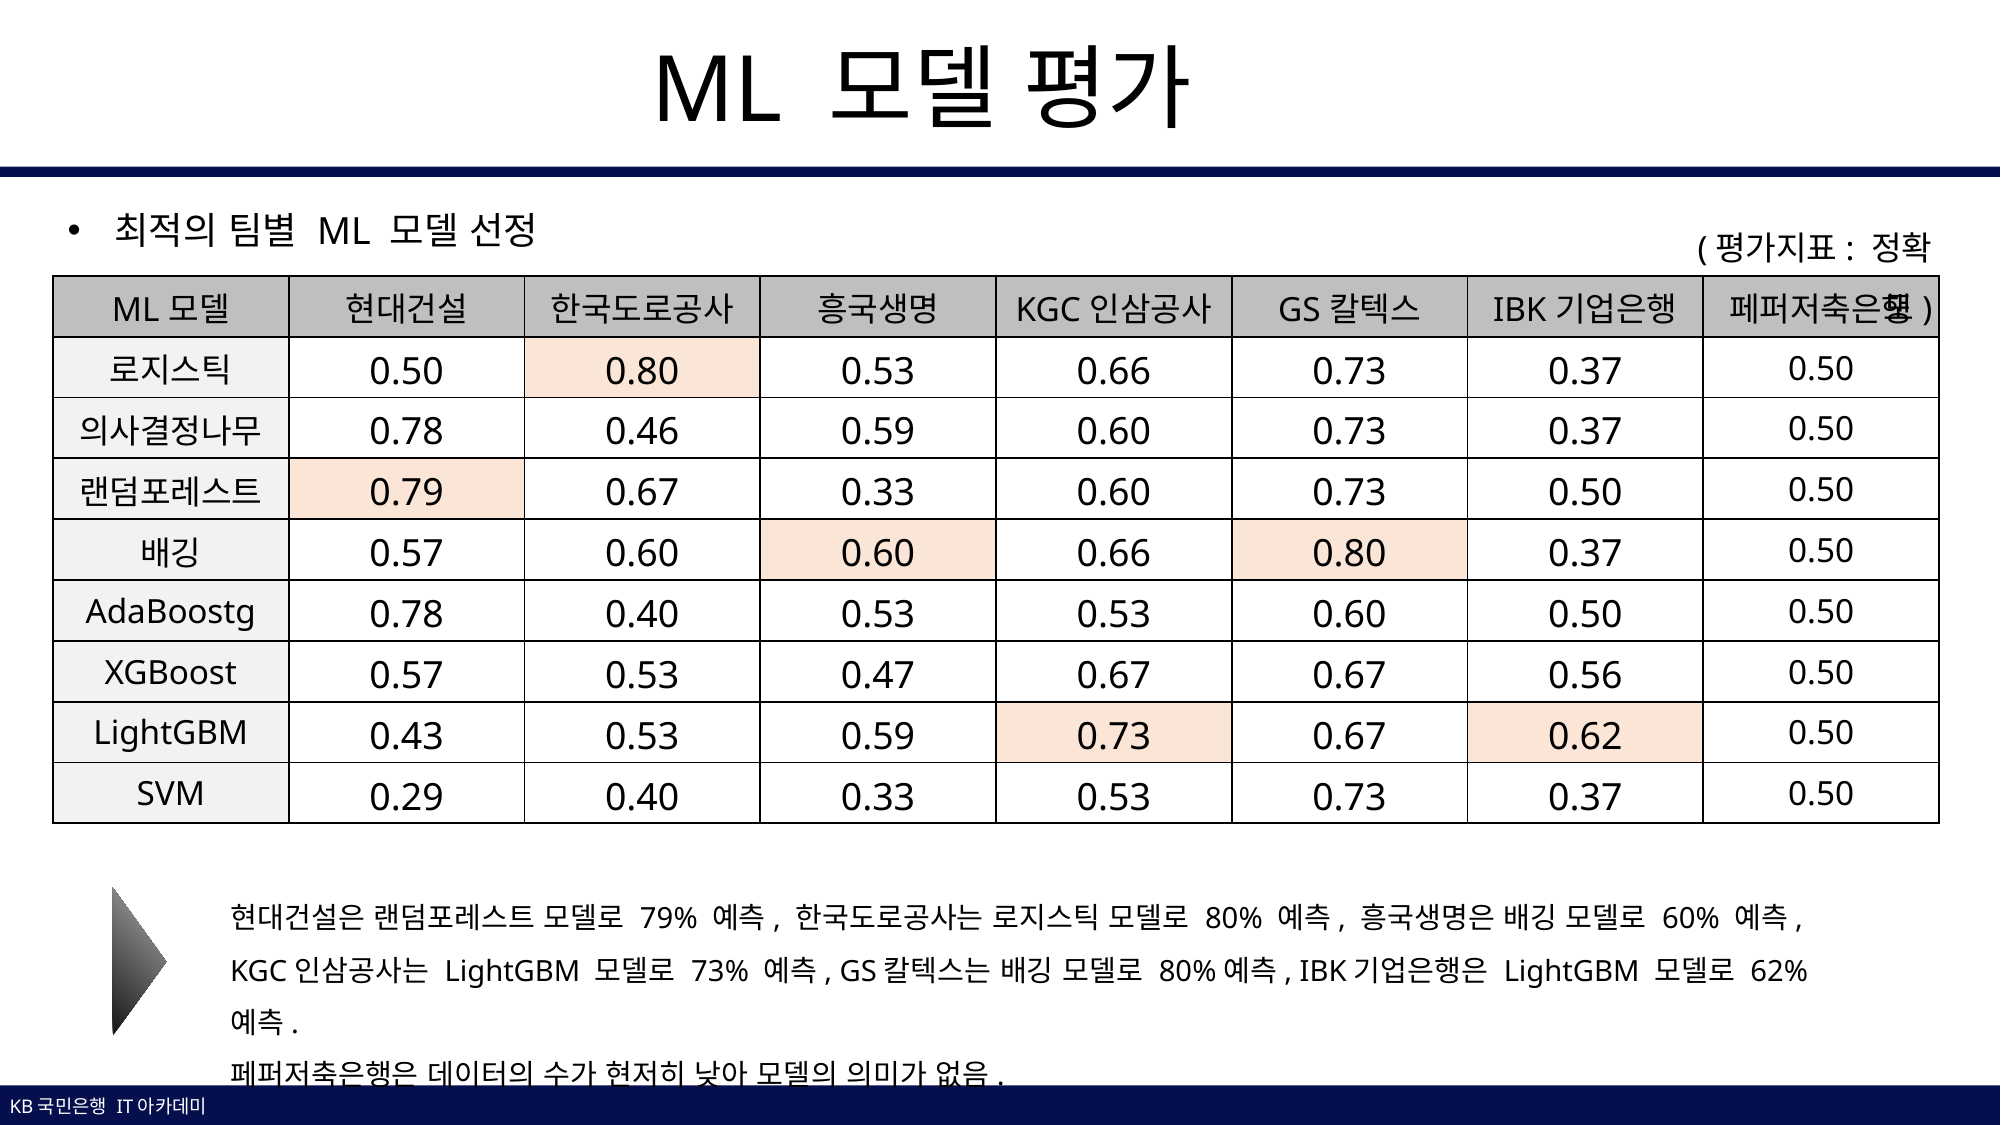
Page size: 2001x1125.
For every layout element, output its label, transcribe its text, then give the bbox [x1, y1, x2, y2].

table_cell 의사결정나무 [54, 398, 288, 457]
table_cell 0.37 [1468, 763, 1702, 822]
table_cell 로지스틱 [54, 338, 288, 397]
table_cell 0.60 [997, 398, 1231, 457]
text_box (평가지표: 정확도) [1650, 199, 1947, 335]
table_cell XGBoost [54, 642, 288, 701]
table_cell 0.60 [761, 520, 995, 579]
table_cell 0.50 [1468, 581, 1702, 640]
table_cell 0.50 [1704, 338, 1938, 397]
table_cell 0.80 [525, 338, 759, 397]
table_cell 0.50 [1704, 520, 1938, 579]
table_header KGC인삼공사 [997, 277, 1231, 336]
table_cell 0.43 [290, 703, 524, 762]
table_cell 0.50 [1704, 703, 1938, 762]
table_cell 0.47 [761, 642, 995, 701]
table_cell 0.50 [1704, 398, 1938, 457]
table_cell 0.73 [1233, 459, 1467, 518]
table_cell 0.29 [290, 763, 524, 822]
text_box ML 모델 평가 [421, 22, 1422, 148]
table_cell AdaBoostg [54, 581, 288, 640]
table_cell 랜덤포레스트 [54, 459, 288, 518]
table_cell 0.53 [997, 581, 1231, 640]
table_cell 0.56 [1468, 642, 1702, 701]
table_cell 0.73 [1233, 338, 1467, 397]
table_cell 0.53 [525, 642, 759, 701]
table_header 한국도로공사 [525, 277, 759, 336]
table_cell 0.67 [525, 459, 759, 518]
table_cell 0.50 [1704, 581, 1938, 640]
table_cell 0.73 [1233, 398, 1467, 457]
table_cell 0.60 [1233, 581, 1467, 640]
table_cell 0.79 [290, 459, 524, 518]
table_header 흥국생명 [761, 277, 995, 336]
table_cell 0.78 [290, 581, 524, 640]
table_header 현대건설 [290, 277, 524, 336]
table_cell 0.67 [1233, 642, 1467, 701]
table_cell 0.66 [997, 338, 1231, 397]
table_header IBK기업은행 [1468, 277, 1702, 336]
table_cell 0.78 [290, 398, 524, 457]
table_cell 0.33 [761, 763, 995, 822]
table_cell 0.53 [761, 581, 995, 640]
text_box 현대건설은 랜덤포레스트 모델로 79% 예측, 한국도로공사는 로지스틱 모델로 80% 예측, 흥국생명은 배깅 모델로 60% 예측, KGC인삼공사는 LightGBM 모델로 73% 예측, GS칼텍스는 배깅 모델로 80%예측, IBK기업은행은 LightGBM 모델로 62% 예측. 페퍼저축은행은 데이터의 수가 현저히 낮아 모델의 의미가 없음. [215, 874, 1848, 1100]
table_cell 0.37 [1468, 520, 1702, 579]
table_cell 0.57 [290, 642, 524, 701]
table_cell 0.73 [1233, 763, 1467, 822]
text_box 최적의 팀별 ML 모델 선정 [52, 199, 1600, 260]
table_cell 0.67 [1233, 703, 1467, 762]
table_cell 0.50 [1704, 459, 1938, 518]
table_cell LightGBM [54, 703, 288, 762]
table_cell 0.46 [525, 398, 759, 457]
table_cell 0.40 [525, 763, 759, 822]
table_header GS칼텍스 [1233, 277, 1467, 336]
table_cell 0.66 [997, 520, 1231, 579]
table_cell 0.59 [761, 703, 995, 762]
table_cell 0.50 [1468, 459, 1702, 518]
table_cell 0.50 [290, 338, 524, 397]
table_cell 0.59 [761, 398, 995, 457]
table_cell 0.33 [761, 459, 995, 518]
table_cell SVM [54, 763, 288, 822]
table_cell 0.73 [997, 703, 1231, 762]
table_cell 0.50 [1704, 642, 1938, 701]
table_cell 0.60 [997, 459, 1231, 518]
table_cell 0.53 [525, 703, 759, 762]
table_cell 0.67 [997, 642, 1231, 701]
table_cell 0.80 [1233, 520, 1467, 579]
table_cell 0.53 [997, 763, 1231, 822]
table_cell 0.37 [1468, 338, 1702, 397]
text_box [111, 884, 168, 1040]
table_cell 0.62 [1468, 703, 1702, 762]
table_cell 0.50 [1704, 763, 1938, 822]
table_cell 0.37 [1468, 398, 1702, 457]
table_cell 0.53 [761, 338, 995, 397]
table_header ML모델 [54, 277, 288, 336]
table_cell 0.57 [290, 520, 524, 579]
table_cell 0.40 [525, 581, 759, 640]
table_cell 0.60 [525, 520, 759, 579]
table_cell 배깅 [54, 520, 288, 579]
